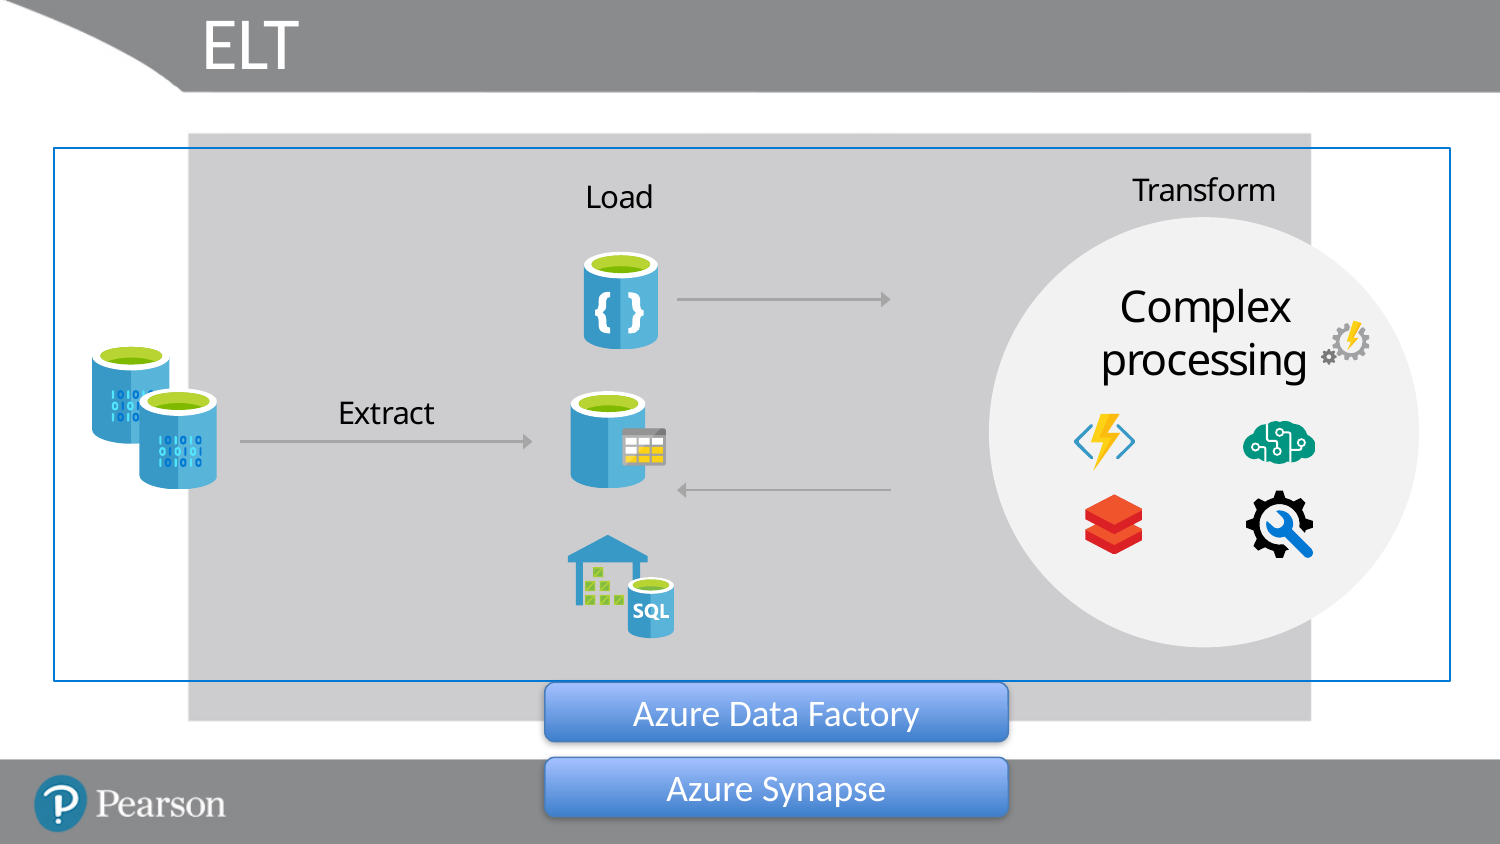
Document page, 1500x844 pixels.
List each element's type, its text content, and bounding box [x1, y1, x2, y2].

text_box Azure Synapse [544, 756, 1010, 818]
title ELT [186, 0, 1425, 79]
picture [0, 0, 1500, 844]
text_box Azure Data Factory [544, 691, 1010, 743]
